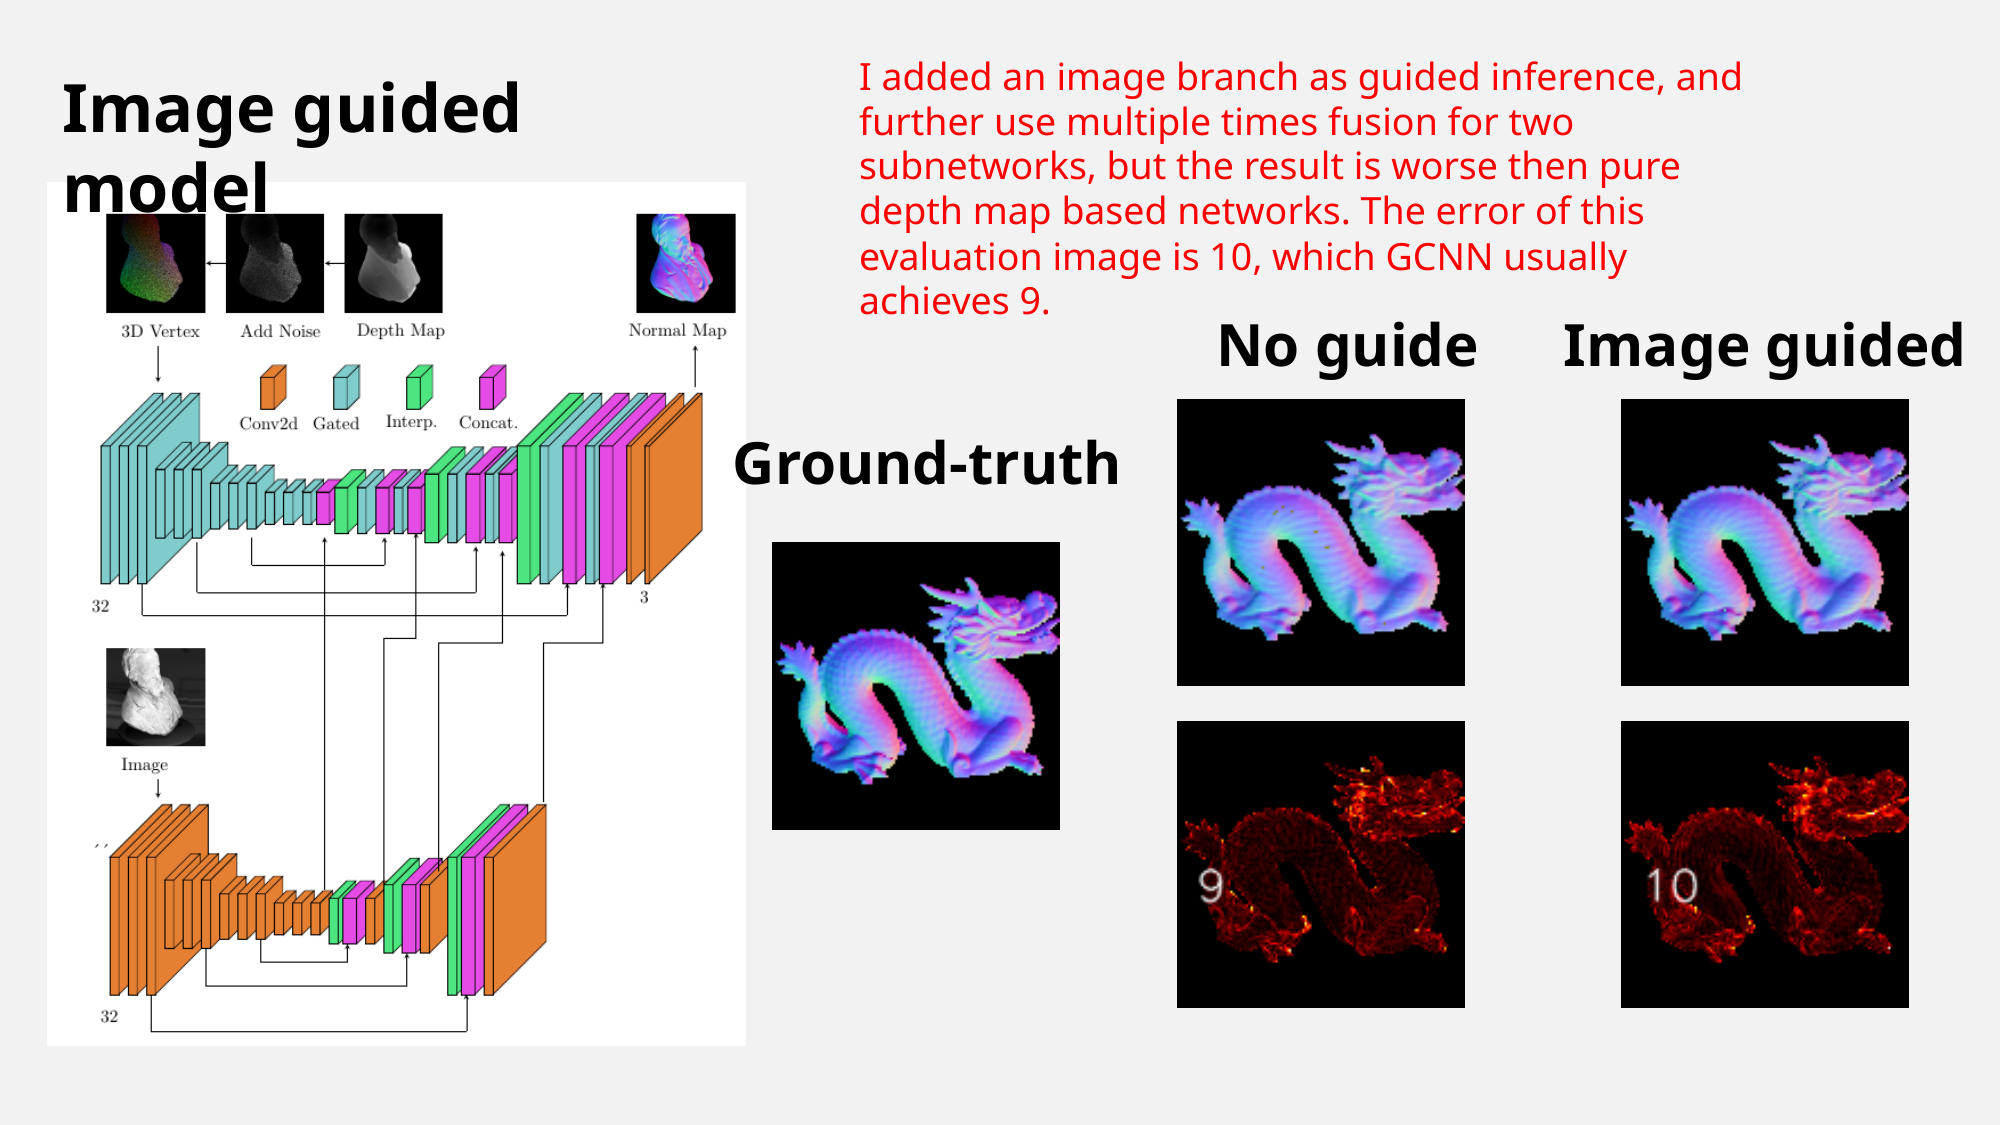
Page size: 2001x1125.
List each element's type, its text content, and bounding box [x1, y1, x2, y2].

picture [1621, 721, 1909, 1008]
text_box Image guided [1549, 300, 1982, 386]
picture [1177, 399, 1465, 686]
picture [772, 542, 1060, 830]
picture [1621, 399, 1909, 686]
text_box Ground-truth [746, 418, 1137, 504]
text_box I added an image branch as guided inference, and further use multiple times fusion for two subnetworks, but the result is worse then pure depth map based networks. The error of this evaluation image is 10, which GCNN usually achieves 9. [844, 45, 1762, 330]
text_box Image guided model [47, 58, 746, 182]
picture [47, 182, 746, 1046]
picture [1177, 721, 1465, 1008]
text_box No guide [1201, 300, 1494, 386]
